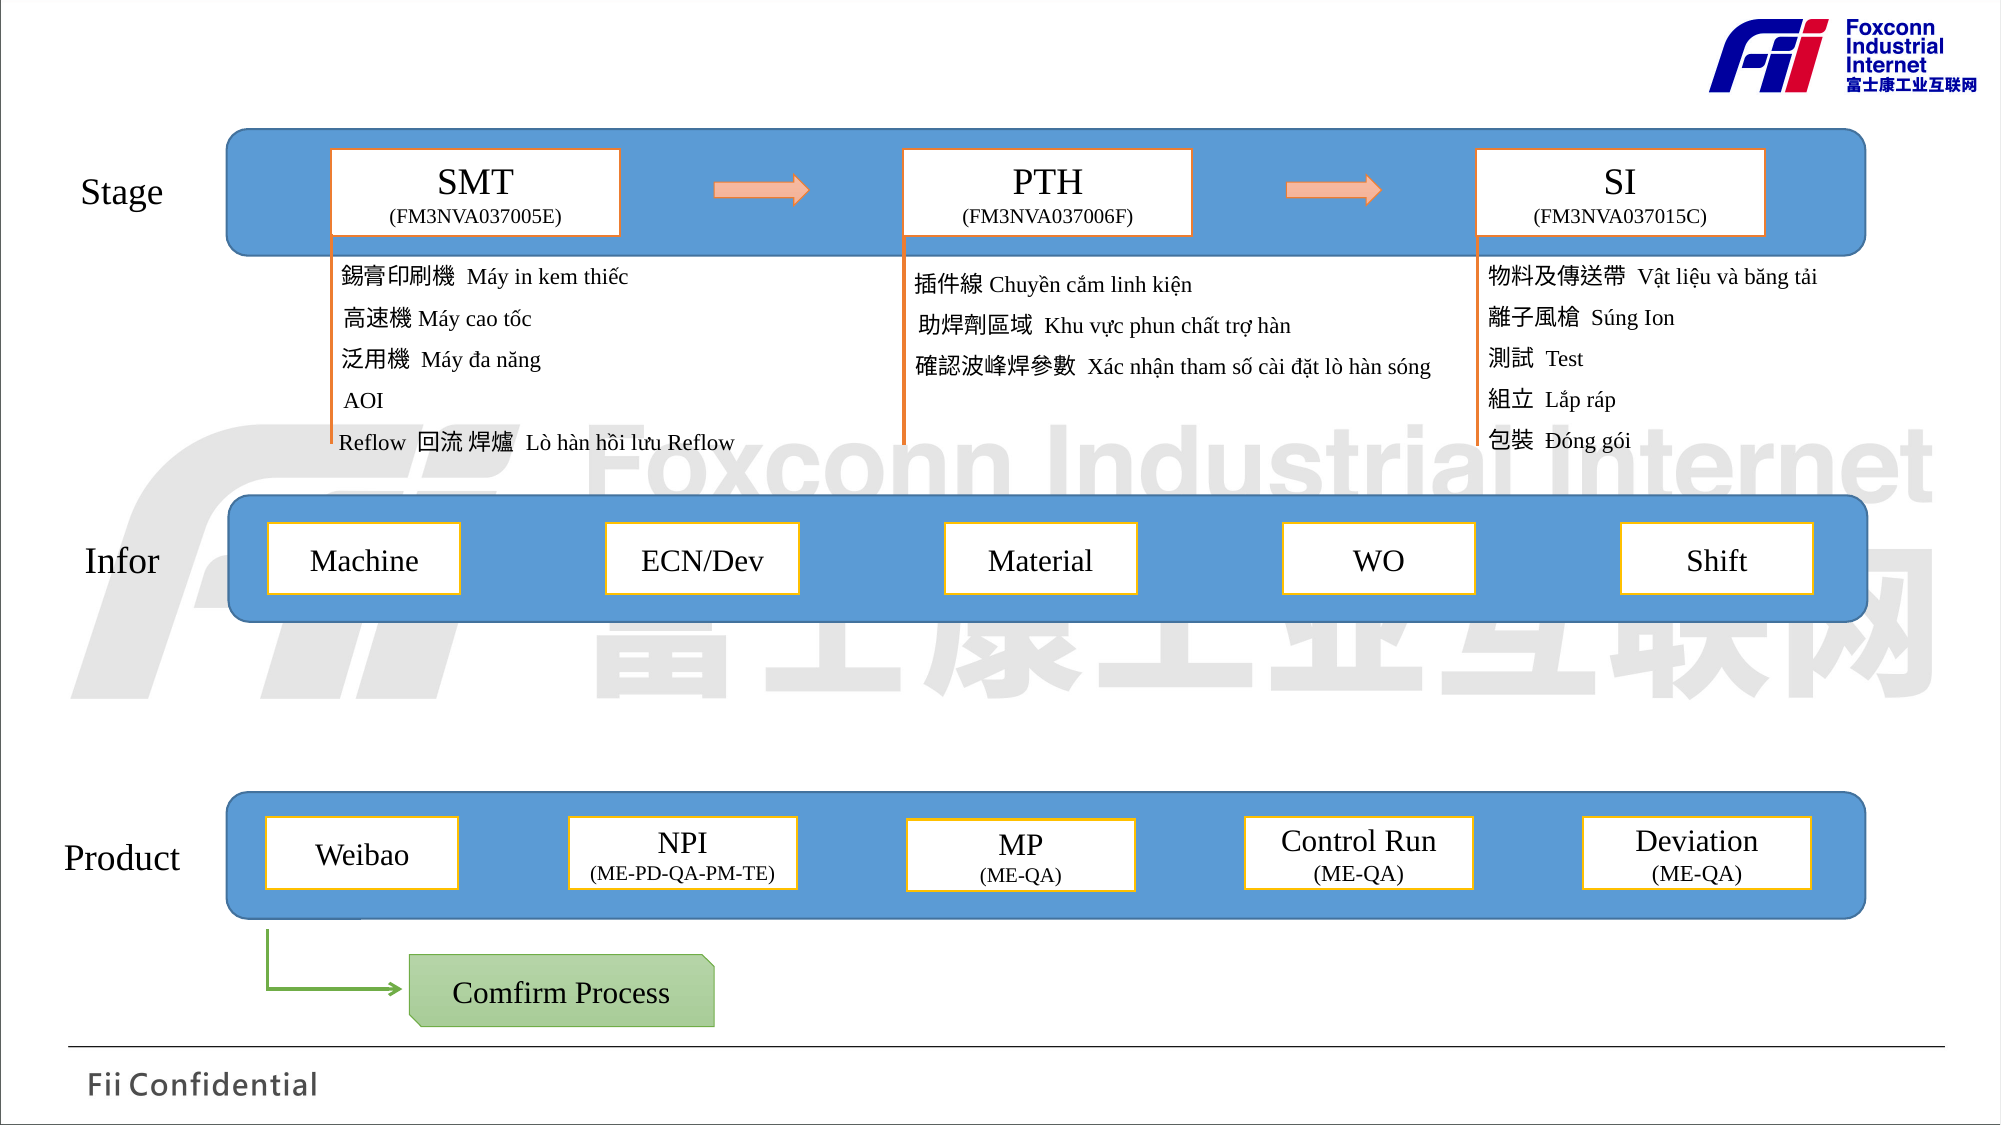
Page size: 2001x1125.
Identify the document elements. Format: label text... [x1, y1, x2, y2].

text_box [226, 792, 1866, 919]
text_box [1475, 254, 1837, 461]
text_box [905, 262, 1446, 388]
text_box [304, 891, 365, 1027]
picture [0, 0, 2001, 1125]
text_box Stage [65, 159, 179, 220]
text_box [328, 254, 746, 463]
text_box Comfirm Process [408, 954, 715, 1028]
text_box Product [49, 825, 196, 885]
text_box Infor [69, 528, 175, 588]
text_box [226, 129, 1866, 256]
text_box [228, 495, 1868, 622]
